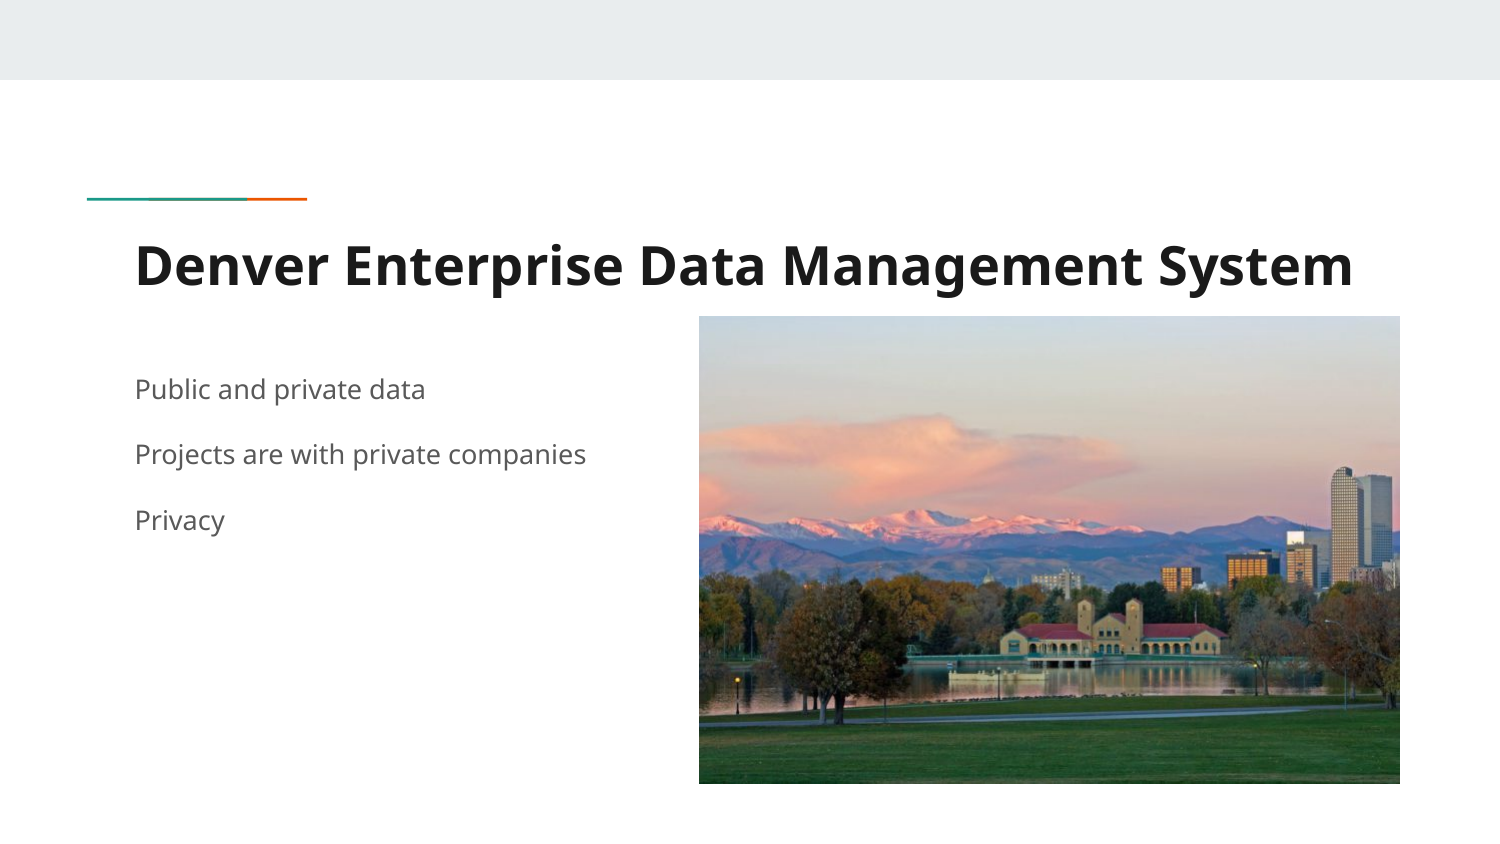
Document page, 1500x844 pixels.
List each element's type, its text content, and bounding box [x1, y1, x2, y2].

title Denver Enterprise Data Management System [119, 216, 1381, 305]
picture [699, 315, 1401, 784]
list Public and private data Projects are with private companies Privacy [119, 341, 694, 712]
